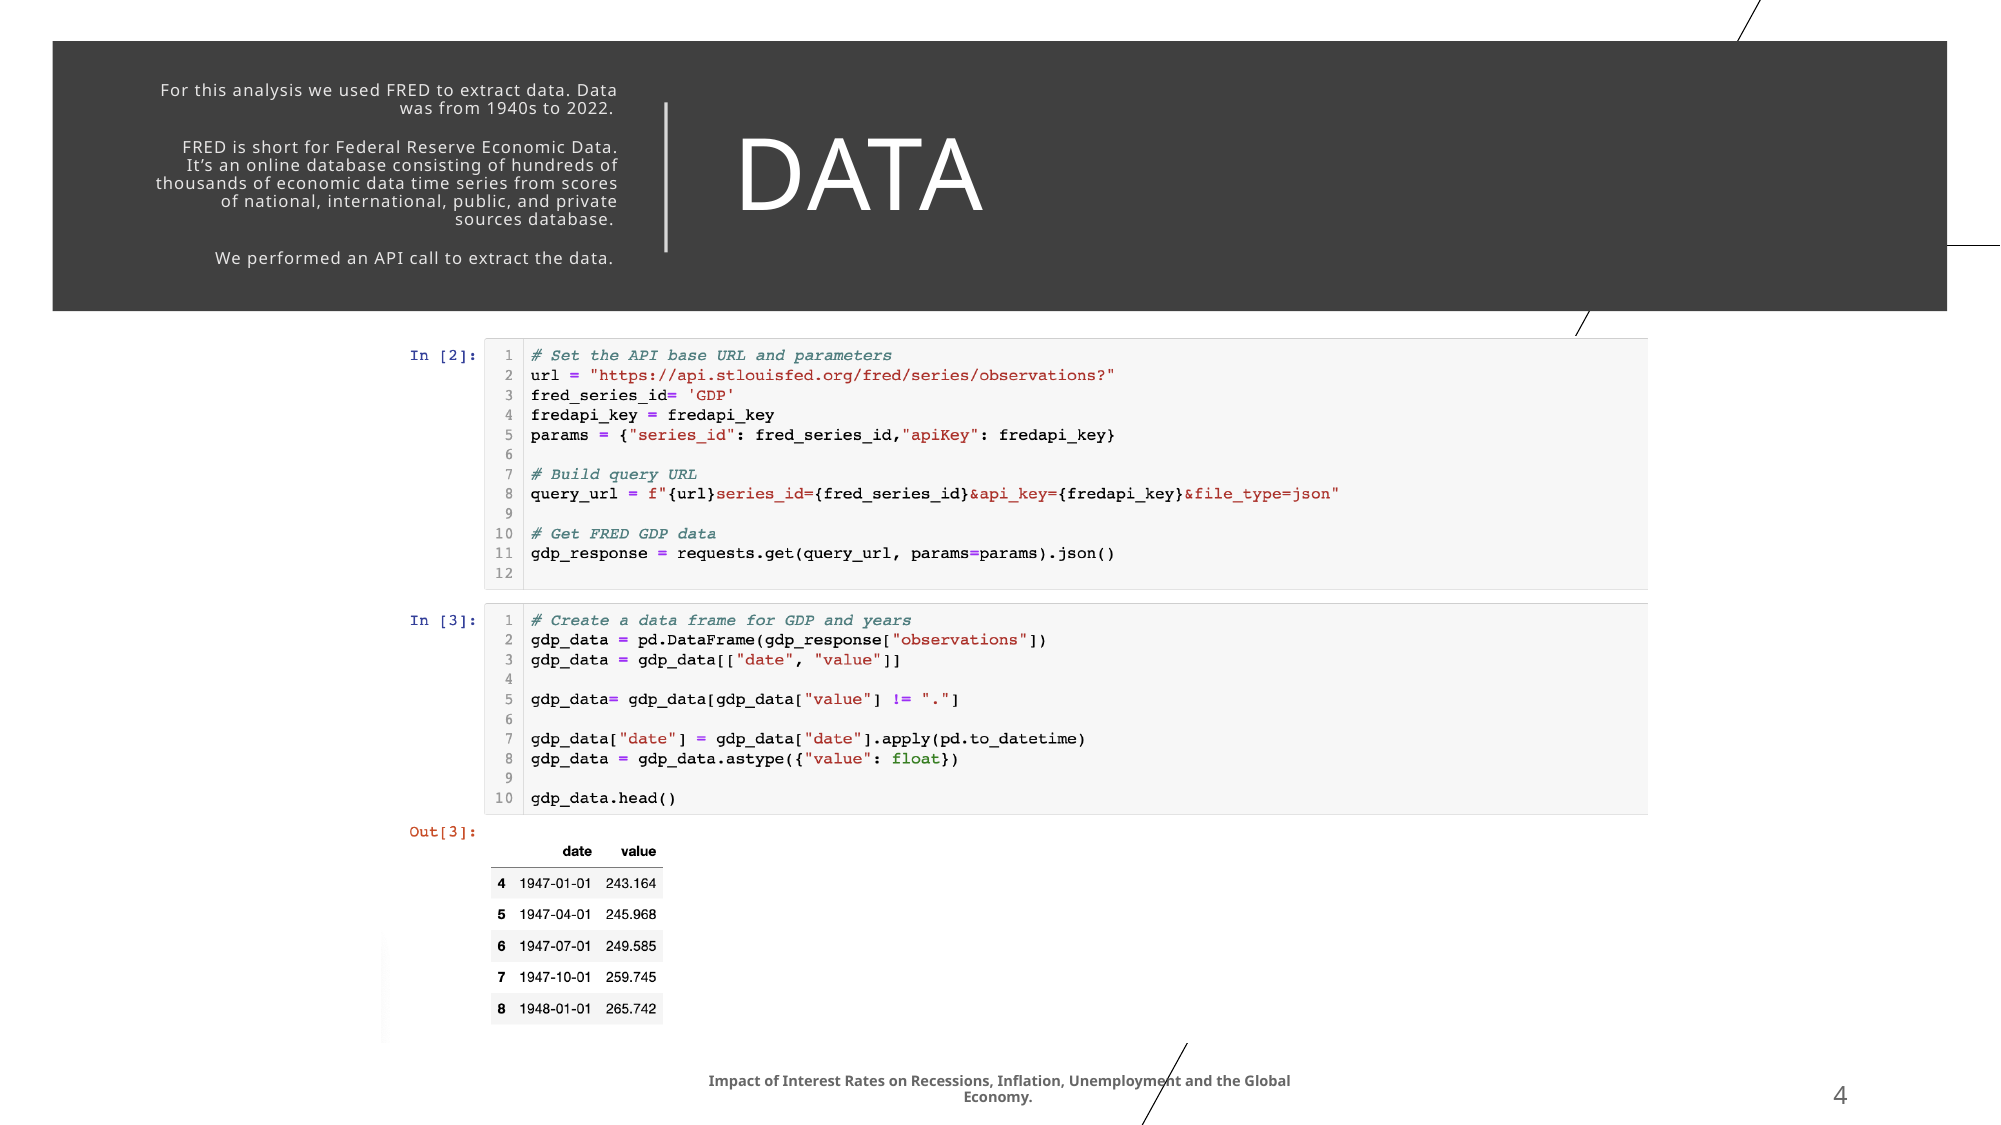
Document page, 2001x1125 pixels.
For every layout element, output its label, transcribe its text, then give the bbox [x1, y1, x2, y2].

slide_number 4 [1412, 1066, 1863, 1125]
picture [381, 336, 1648, 1043]
title DATA [718, 74, 1863, 282]
footer Impact of Interest Rates on Recessions, Inflation, Unemployment and the Global Economy. [662, 1066, 1338, 1125]
text_box [52, 40, 1948, 312]
list For this analysis we used FRED to extract data. Data was from 1940s to 2022. FRED is short for Federal Reserve Economic Data. It’s an online database consisting of hundreds of thousands of economic data time series from scores of national, international, public, and private sources database. We performed an API call to extract the data. [138, 74, 635, 282]
